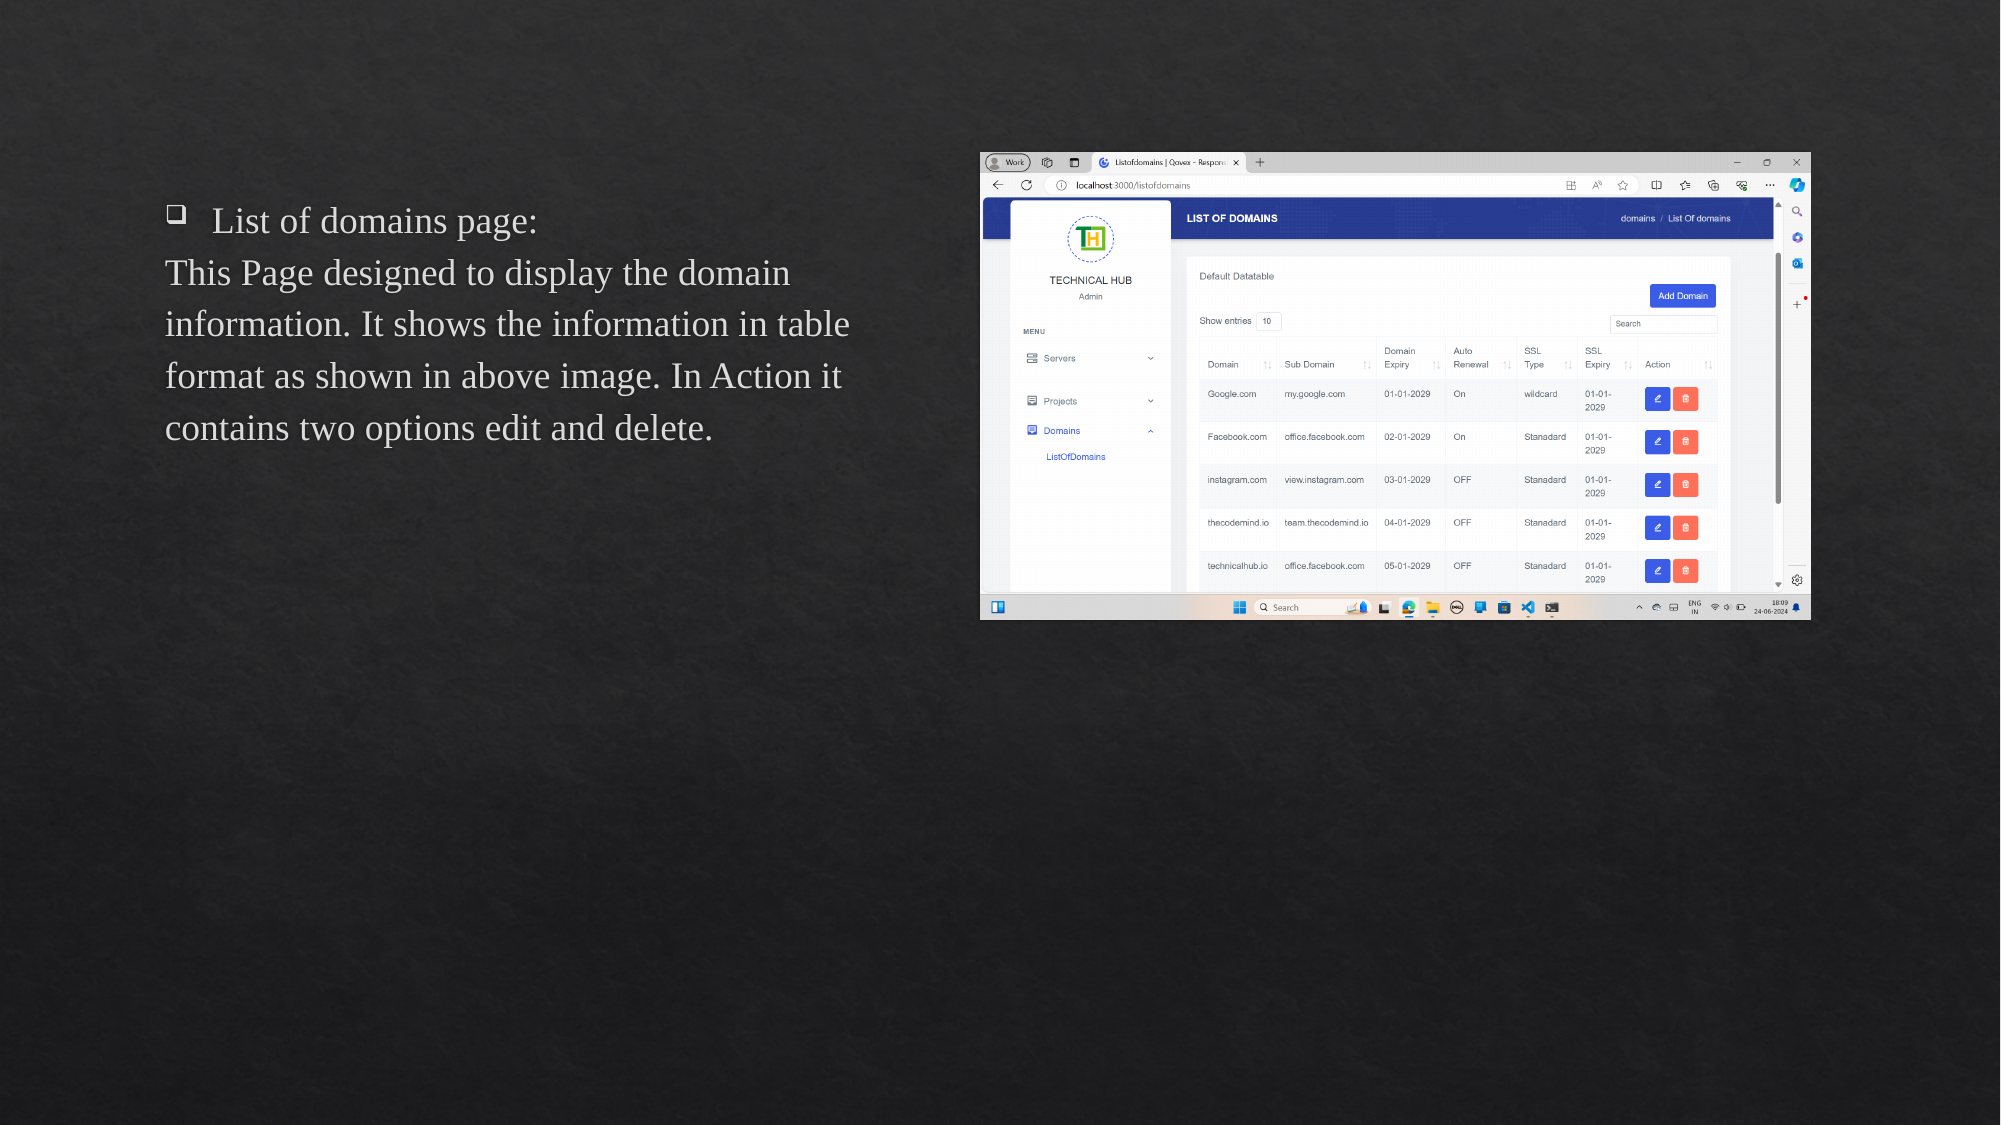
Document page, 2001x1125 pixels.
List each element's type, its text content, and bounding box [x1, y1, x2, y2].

list List of domains page: This Page designed to display the domain information. It shows the information in table format as shown in above image. In Action it contains two options edit and delete. [149, 181, 980, 950]
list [979, 152, 1811, 621]
